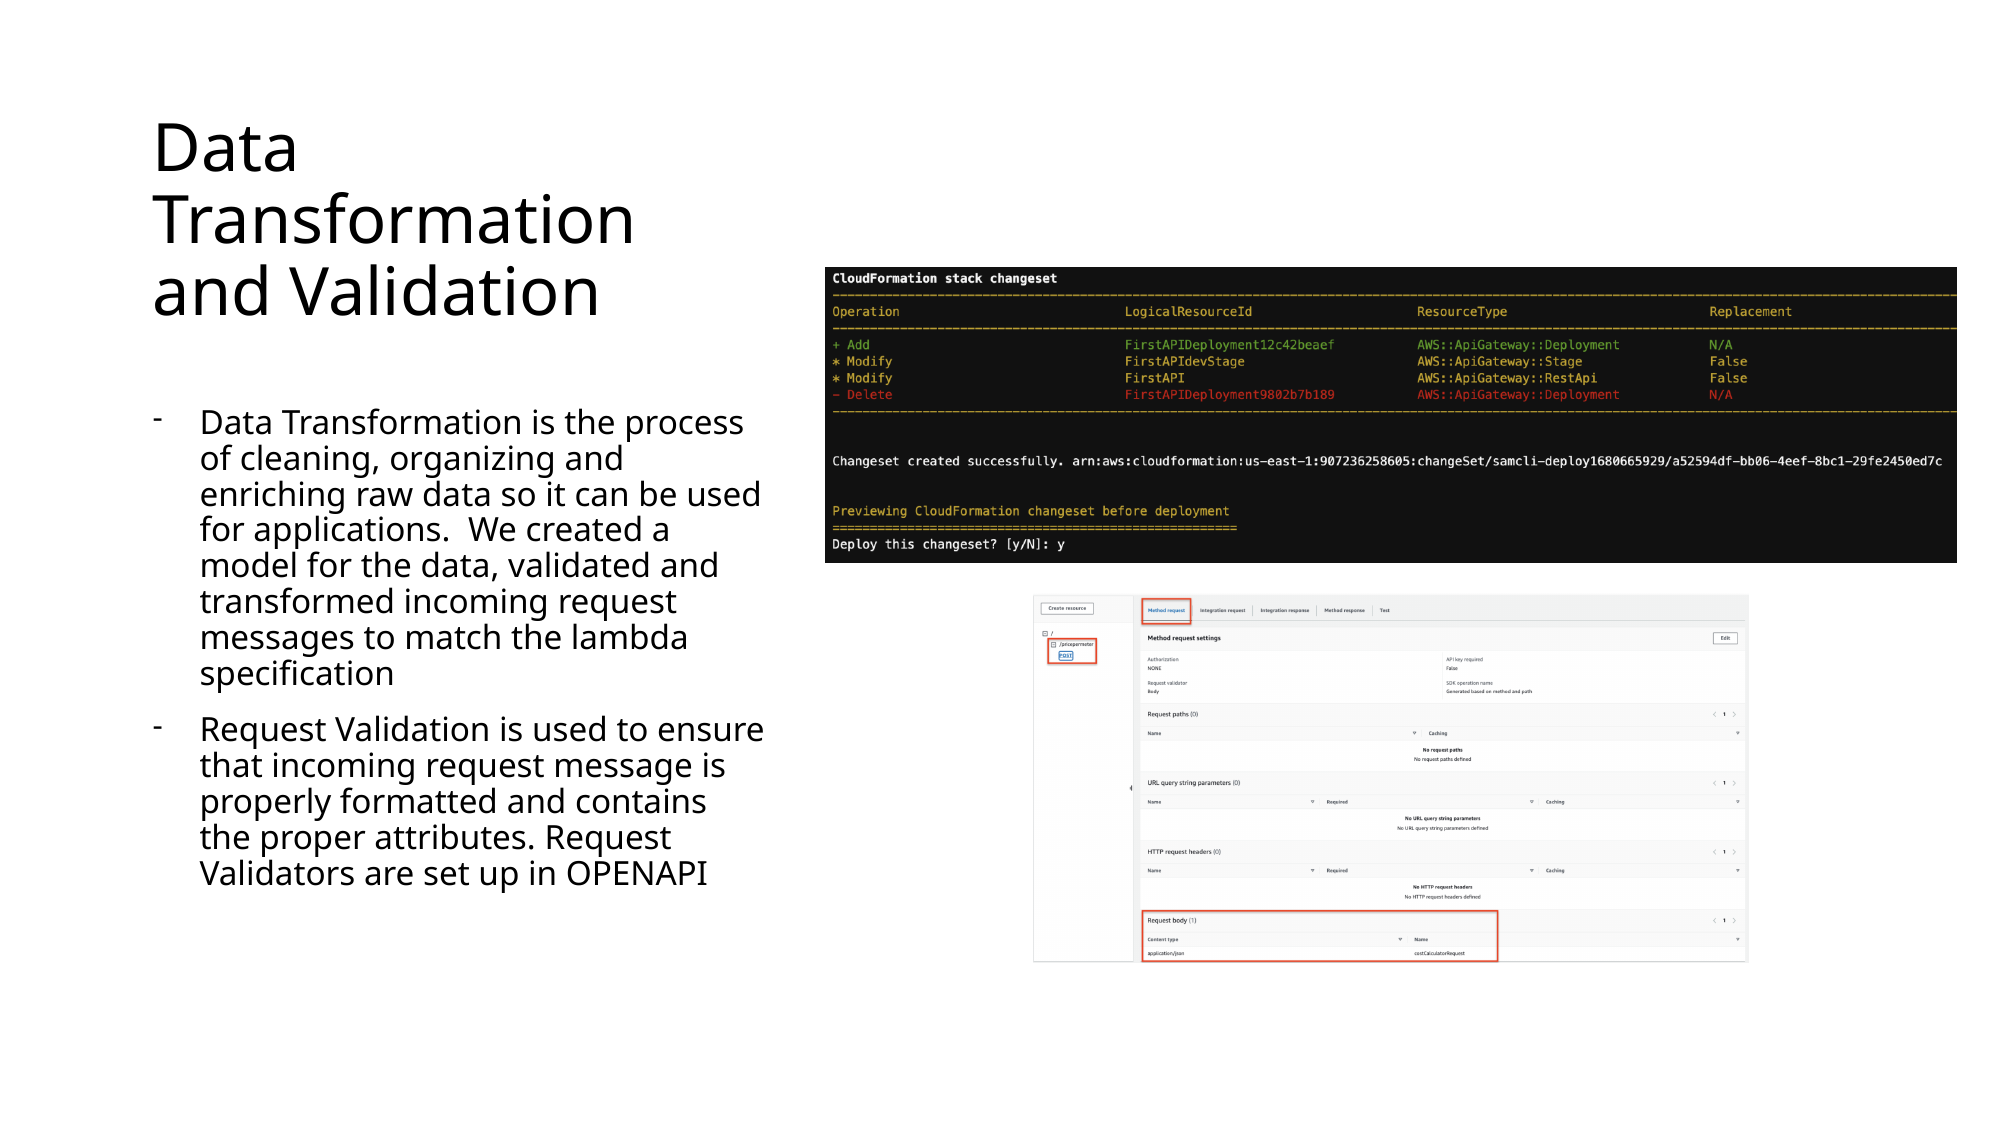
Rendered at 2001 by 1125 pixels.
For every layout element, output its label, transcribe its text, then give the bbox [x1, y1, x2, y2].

list Data Transformation is the process of cleaning, organizing and enriching raw data so it can be used for applications. We created a model for the data, validated and transformed incoming request messages to match the lambda specification Request Validation is used to ensure that incoming request message is properly formatted and contains the proper attributes. Request Validators are set up in OPENAPI [137, 337, 783, 963]
title Data Transformation and Validation [137, 75, 783, 337]
picture [825, 266, 1958, 563]
picture [1032, 592, 1750, 964]
